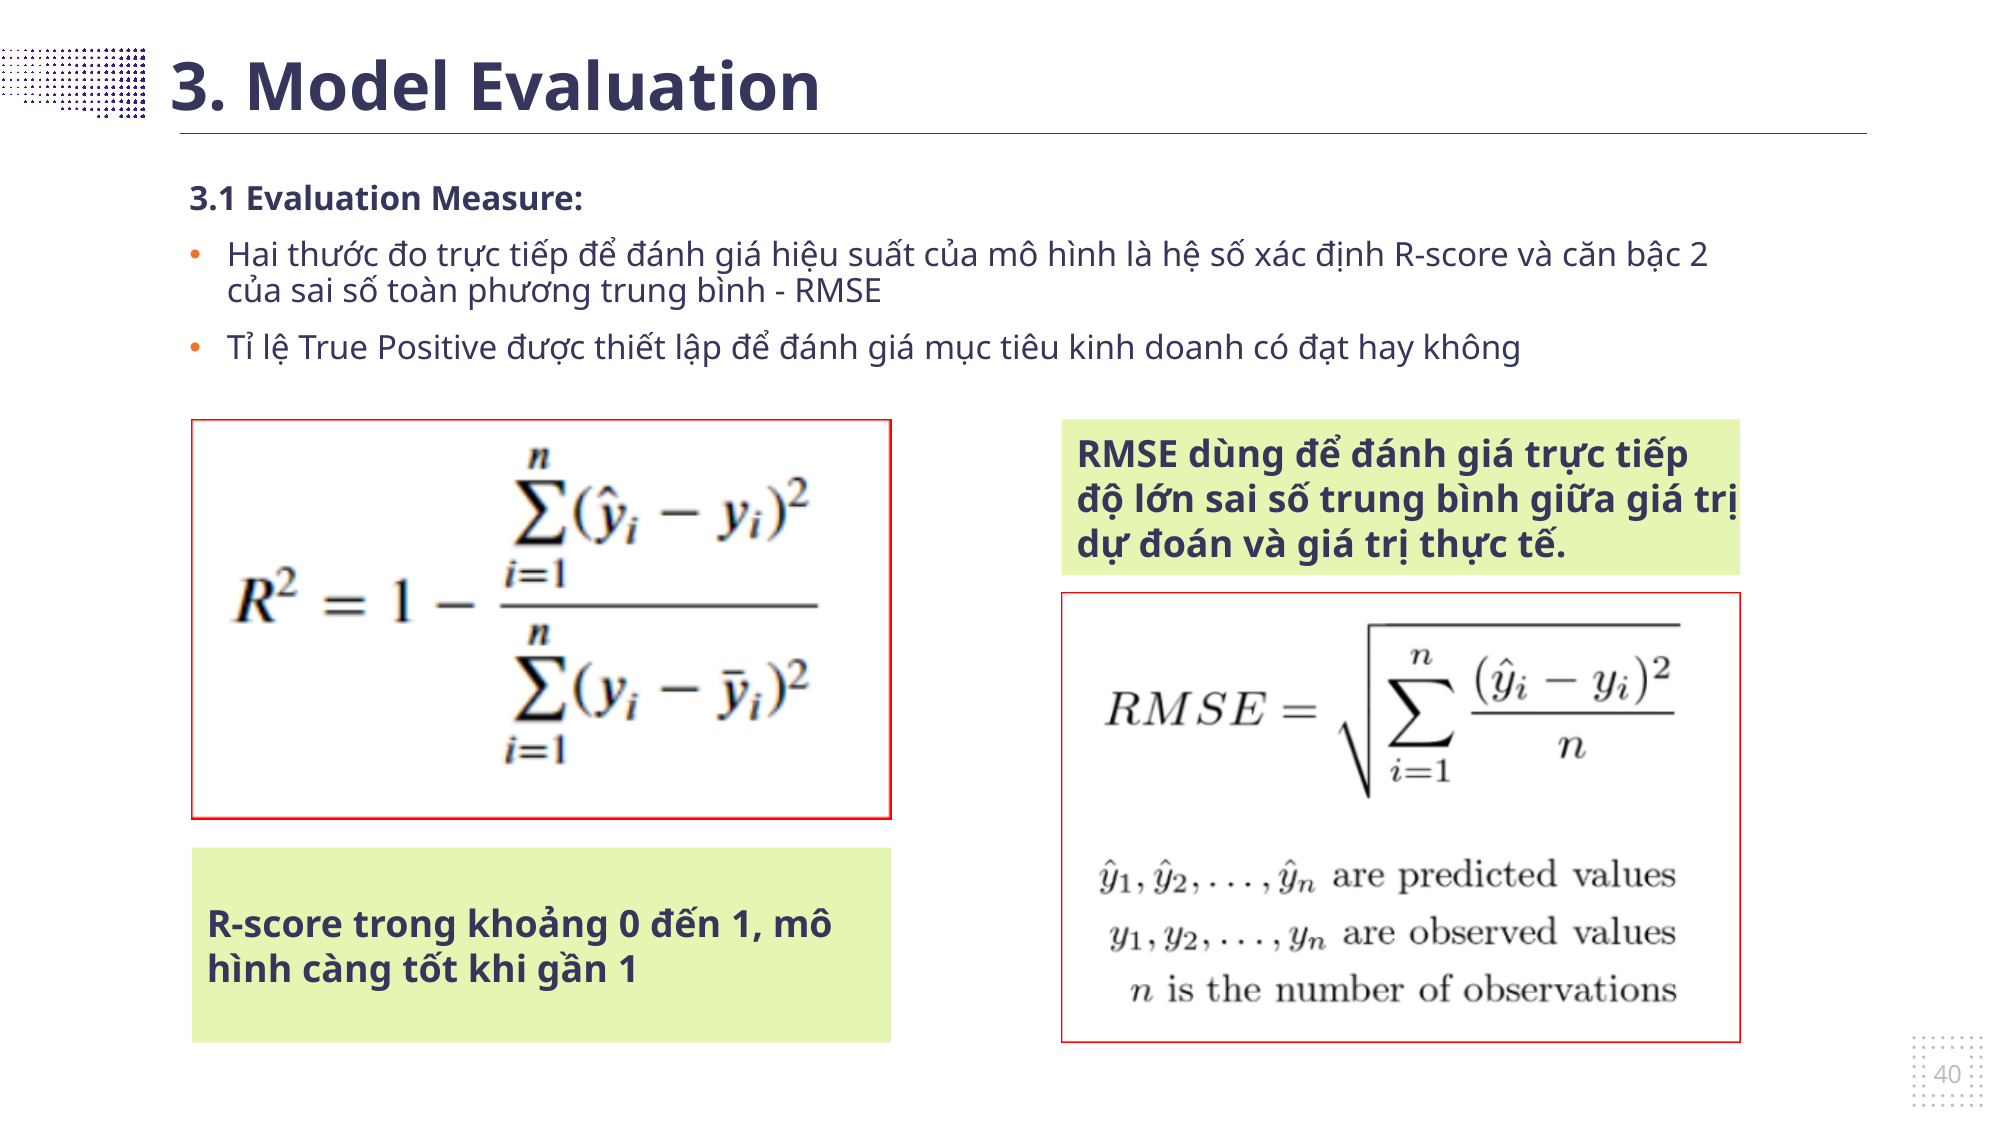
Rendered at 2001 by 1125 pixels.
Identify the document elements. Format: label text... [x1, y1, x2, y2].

text_box RMSE dùng để đánh giá trực tiếp độ lớn sai số trung bình giữa giá trị dự đoán và giá trị thực tế. [1061, 419, 1741, 576]
list 3. Model Evaluation [155, 45, 1872, 133]
picture [1061, 592, 1741, 1043]
text_box 3.1 Evaluation Measure: Hai thước đo trực tiếp để đánh giá hiệu suất của mô hình là hệ số xác định R-score và căn bậc 2 của sai số toàn phương trung bình - RMSE Tỉ lệ True Positive được thiết lập để đánh giá mục tiêu kinh doanh có đạt hay không [174, 173, 1760, 232]
slide_number 40 [1915, 1050, 1980, 1097]
text_box R-score trong khoảng 0 đến 1, mô hình càng tốt khi gần 1 [191, 847, 892, 1043]
picture [191, 419, 892, 820]
